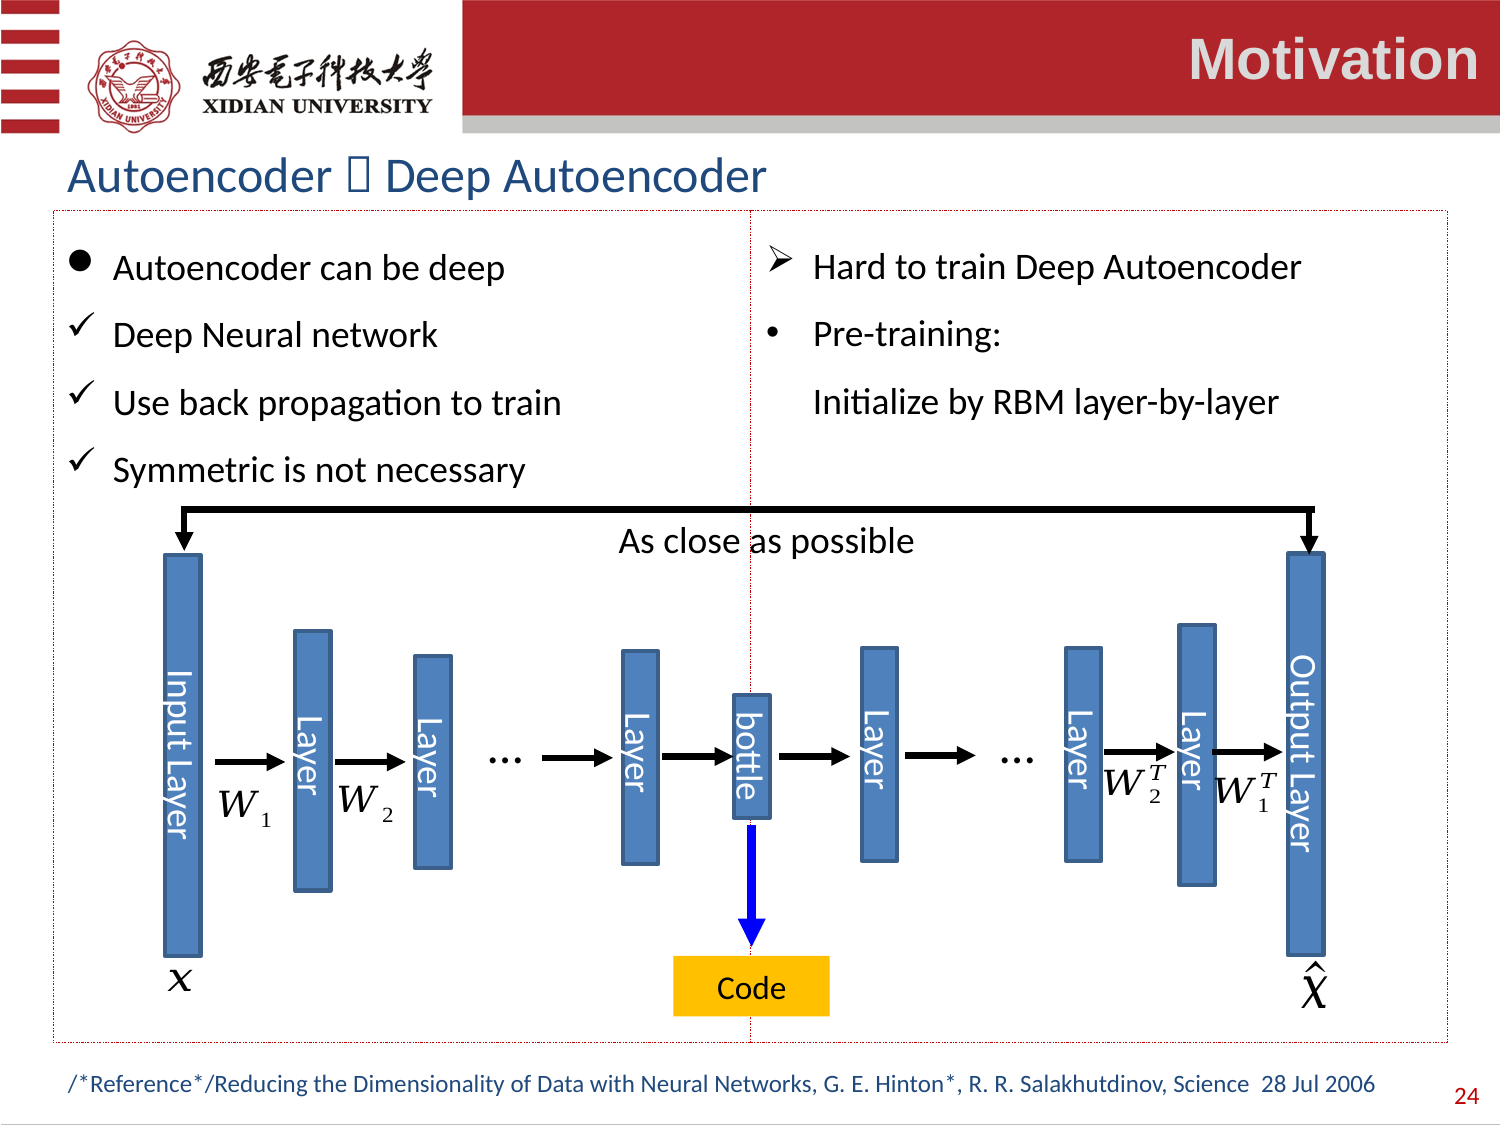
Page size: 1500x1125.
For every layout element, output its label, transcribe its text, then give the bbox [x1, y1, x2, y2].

text_box [51, 208, 1447, 213]
picture [0, 0, 1500, 1125]
text_box /*Reference*/Reducing the Dimensionality of Data with Neural Networks, G. E. Hinton*, R. R. Salakhutdinov, Science 28 Jul 2006 [53, 1043, 1447, 1105]
slide_number 24 [1144, 1064, 1495, 1125]
text_box Hard to train Deep Autoencoder Pre-training: Initialize by RBM layer-by-layer [751, 211, 1449, 497]
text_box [164, 508, 1336, 1024]
text_box [51, 498, 745, 1045]
text_box [754, 497, 1449, 1043]
text_box Autoencoder  Deep Autoencoder [53, 148, 1447, 210]
text_box Autoencoder can be deep Deep Neural network Use back propagation to train Symmetric is not necessary [51, 213, 747, 498]
text_box Motivation [466, 19, 1499, 102]
